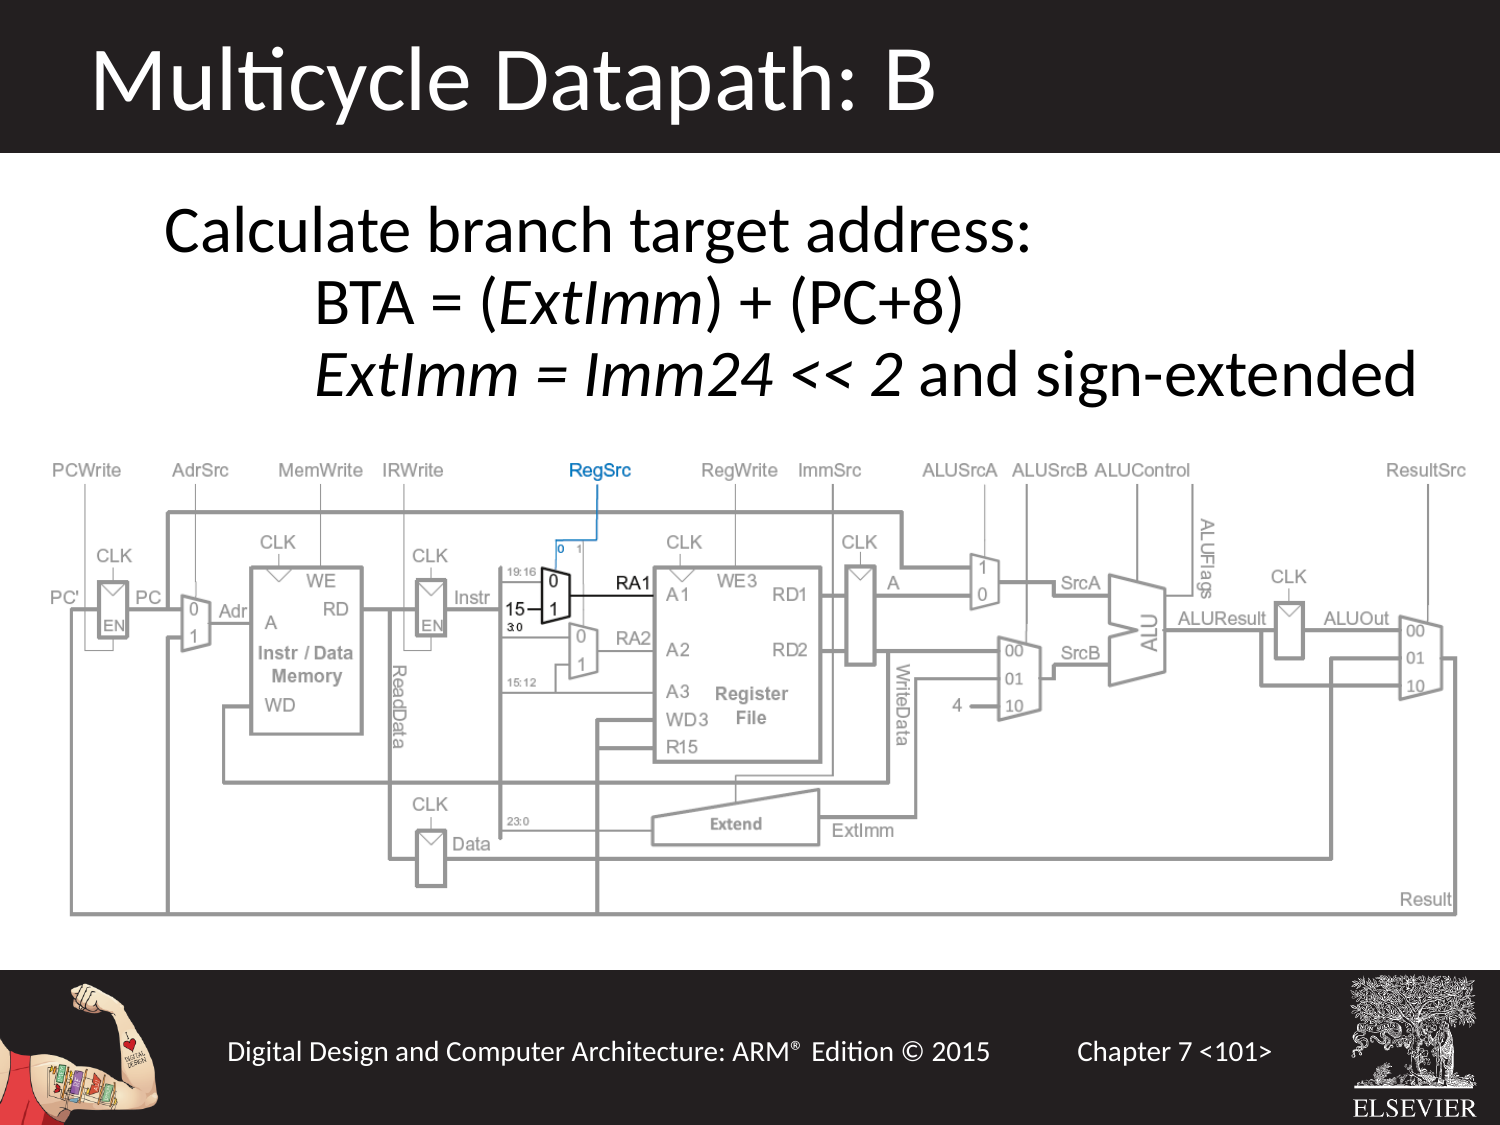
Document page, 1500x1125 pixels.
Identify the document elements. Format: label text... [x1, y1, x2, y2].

picture [0, 979, 163, 1125]
text_box Calculate branch target address: BTA = (ExtImm) + (PC+8) ExtImm = Imm24 << 2 and sign-extended [150, 233, 1475, 436]
text_box Calculate branch target address: BTA = (ExtImm) + (PC+8) ExtImm = Imm24 << 2 and sign-extended [150, 940, 1475, 1038]
text_box Calculate branch target address: BTA = (ExtImm) + (PC+8) ExtImm = Imm24 << 2 and sign-extended [150, 187, 1475, 231]
picture [1350, 974, 1477, 1117]
text_box Multicycle Datapath: B [75, 11, 1375, 136]
picture [24, 437, 1476, 932]
